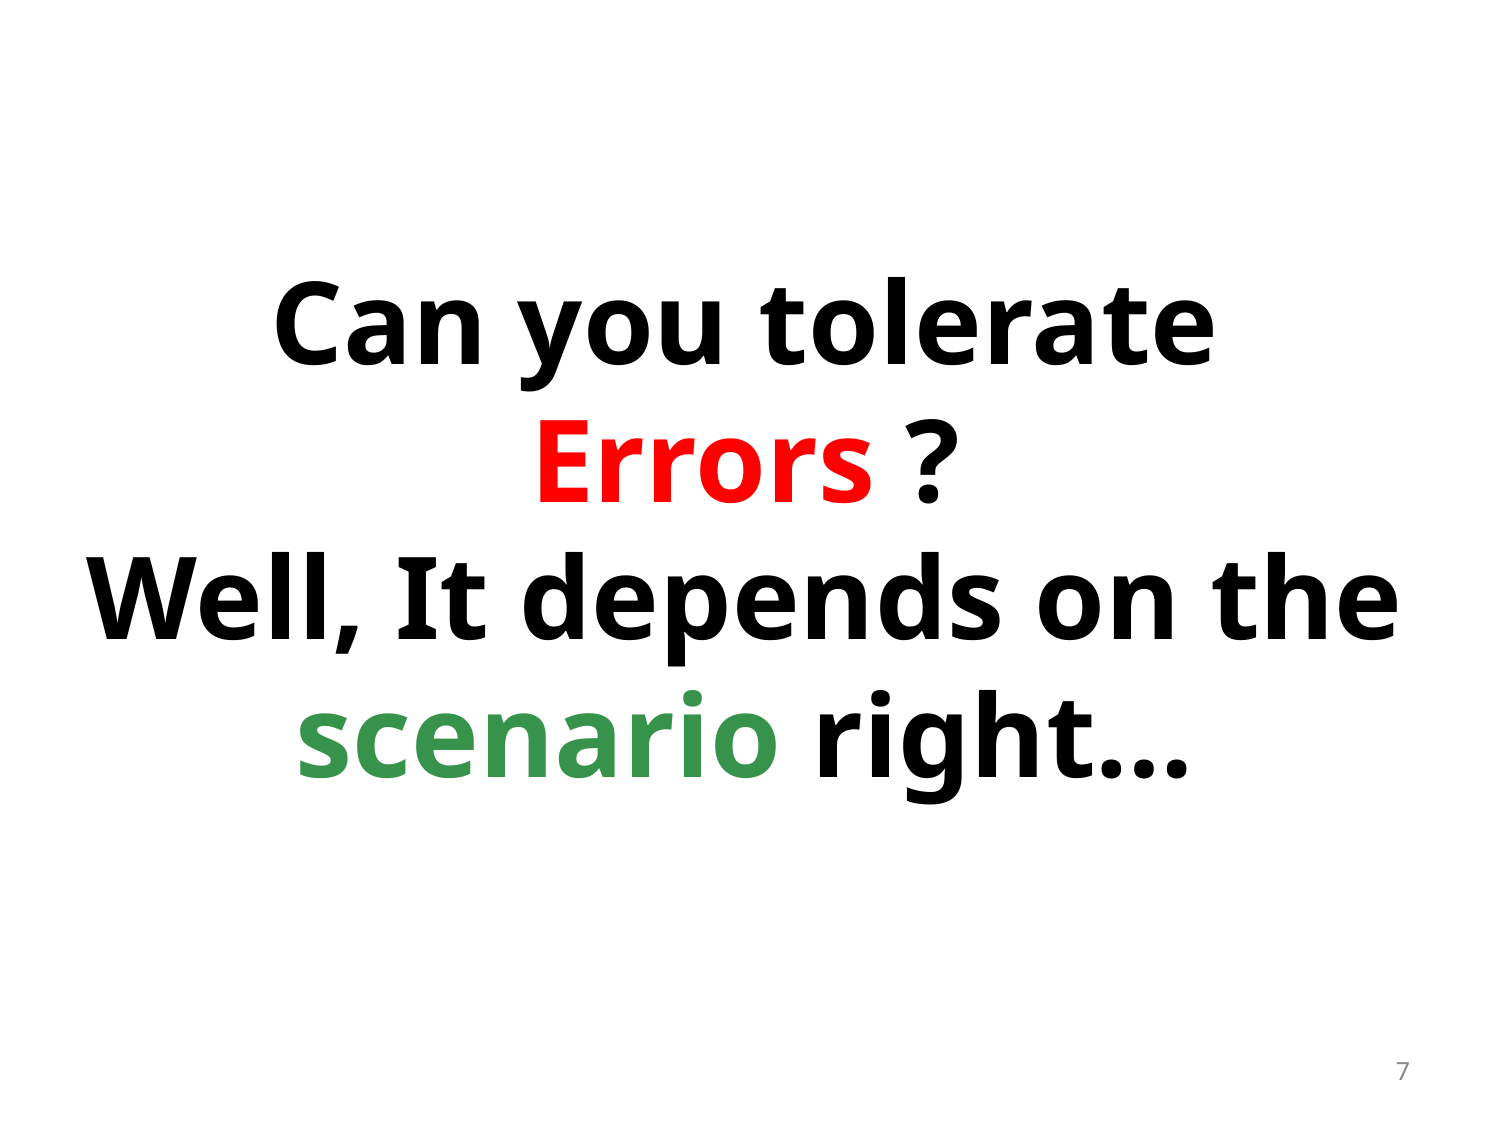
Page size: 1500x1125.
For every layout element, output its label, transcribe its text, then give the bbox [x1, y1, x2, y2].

slide_number 7 [1074, 1042, 1425, 1103]
title Can you tolerate Errors ? Well, It depends on the scenario right… [70, 431, 1421, 619]
